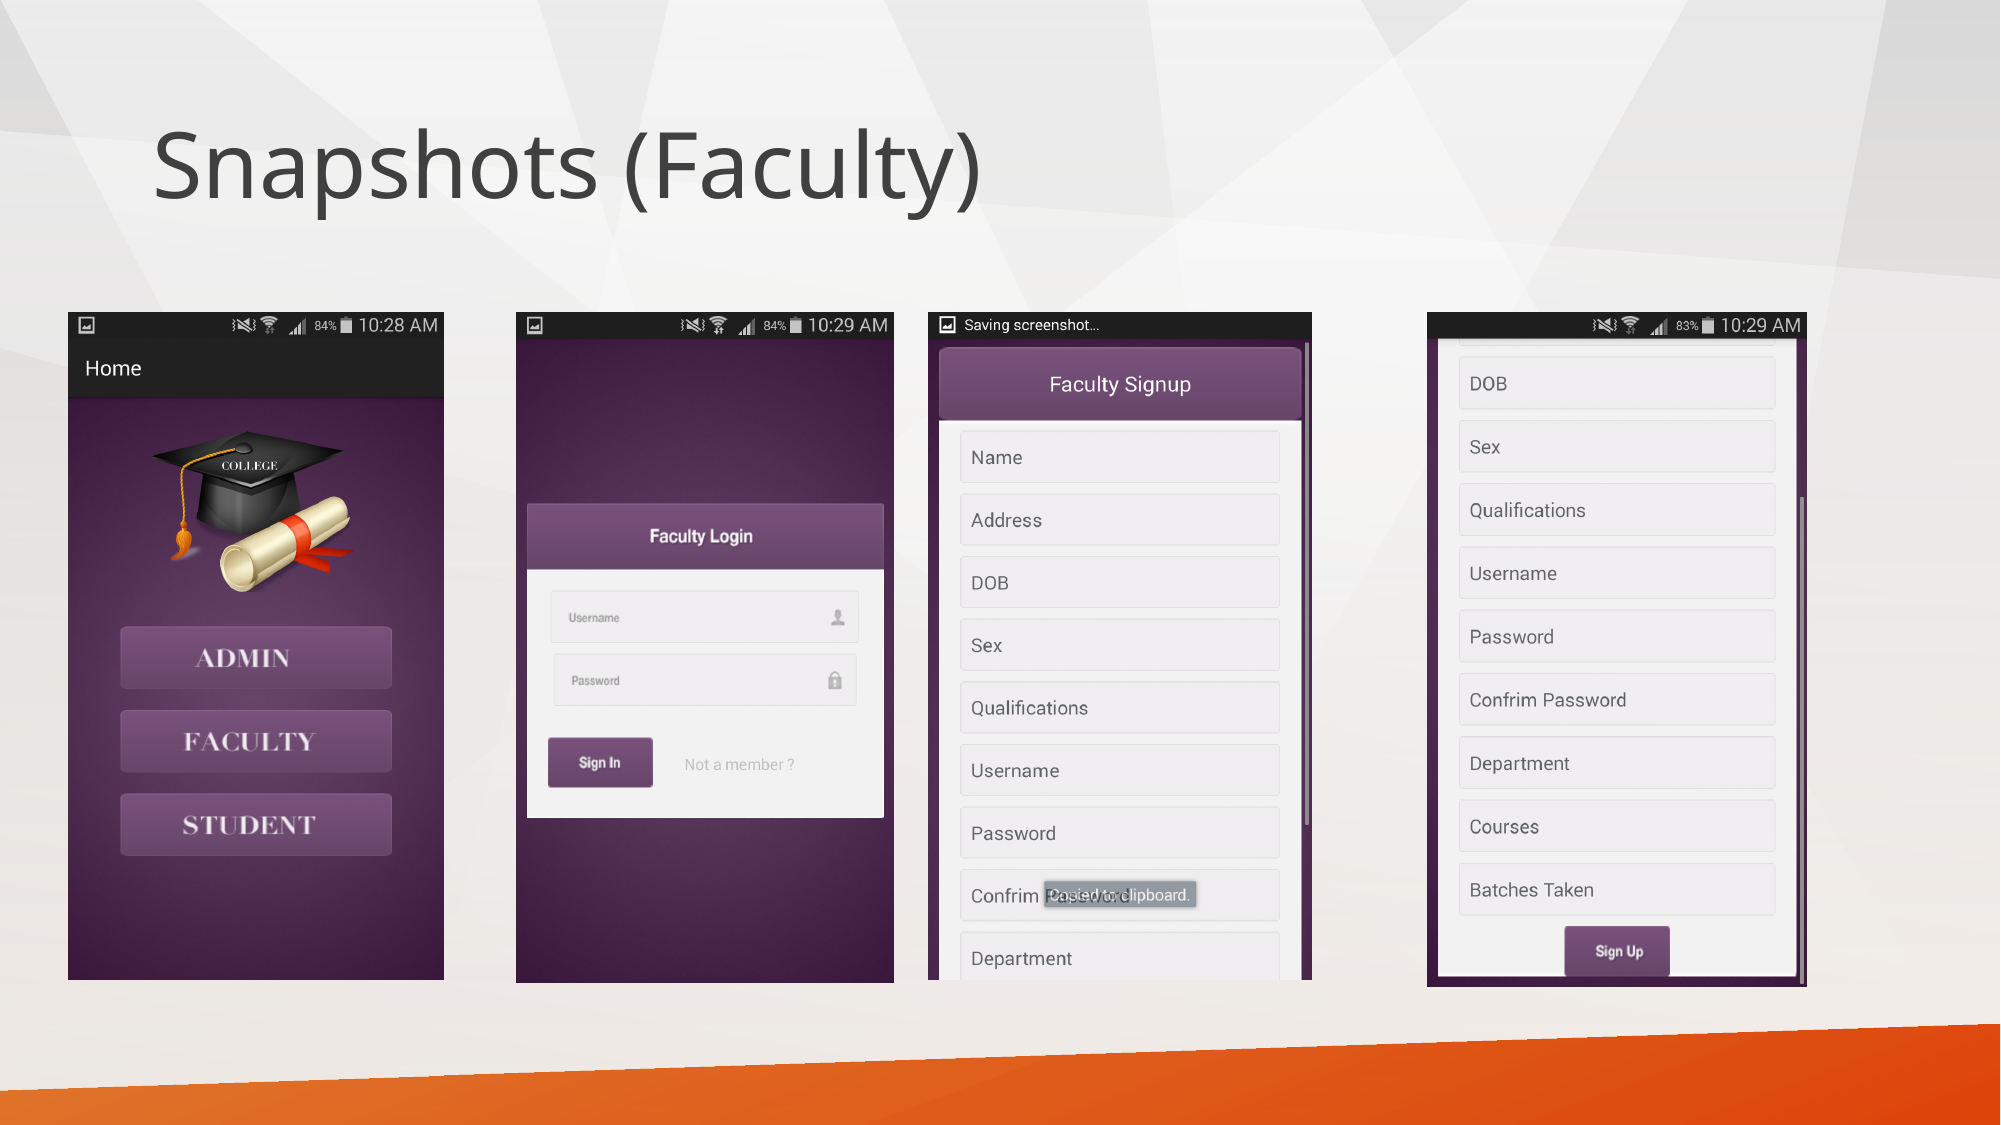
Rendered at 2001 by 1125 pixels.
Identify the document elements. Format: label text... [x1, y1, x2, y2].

picture [68, 312, 444, 980]
picture [516, 312, 894, 983]
picture [928, 312, 1312, 980]
title Snapshots (Faculty) [137, 59, 1863, 278]
picture [1427, 312, 1807, 987]
